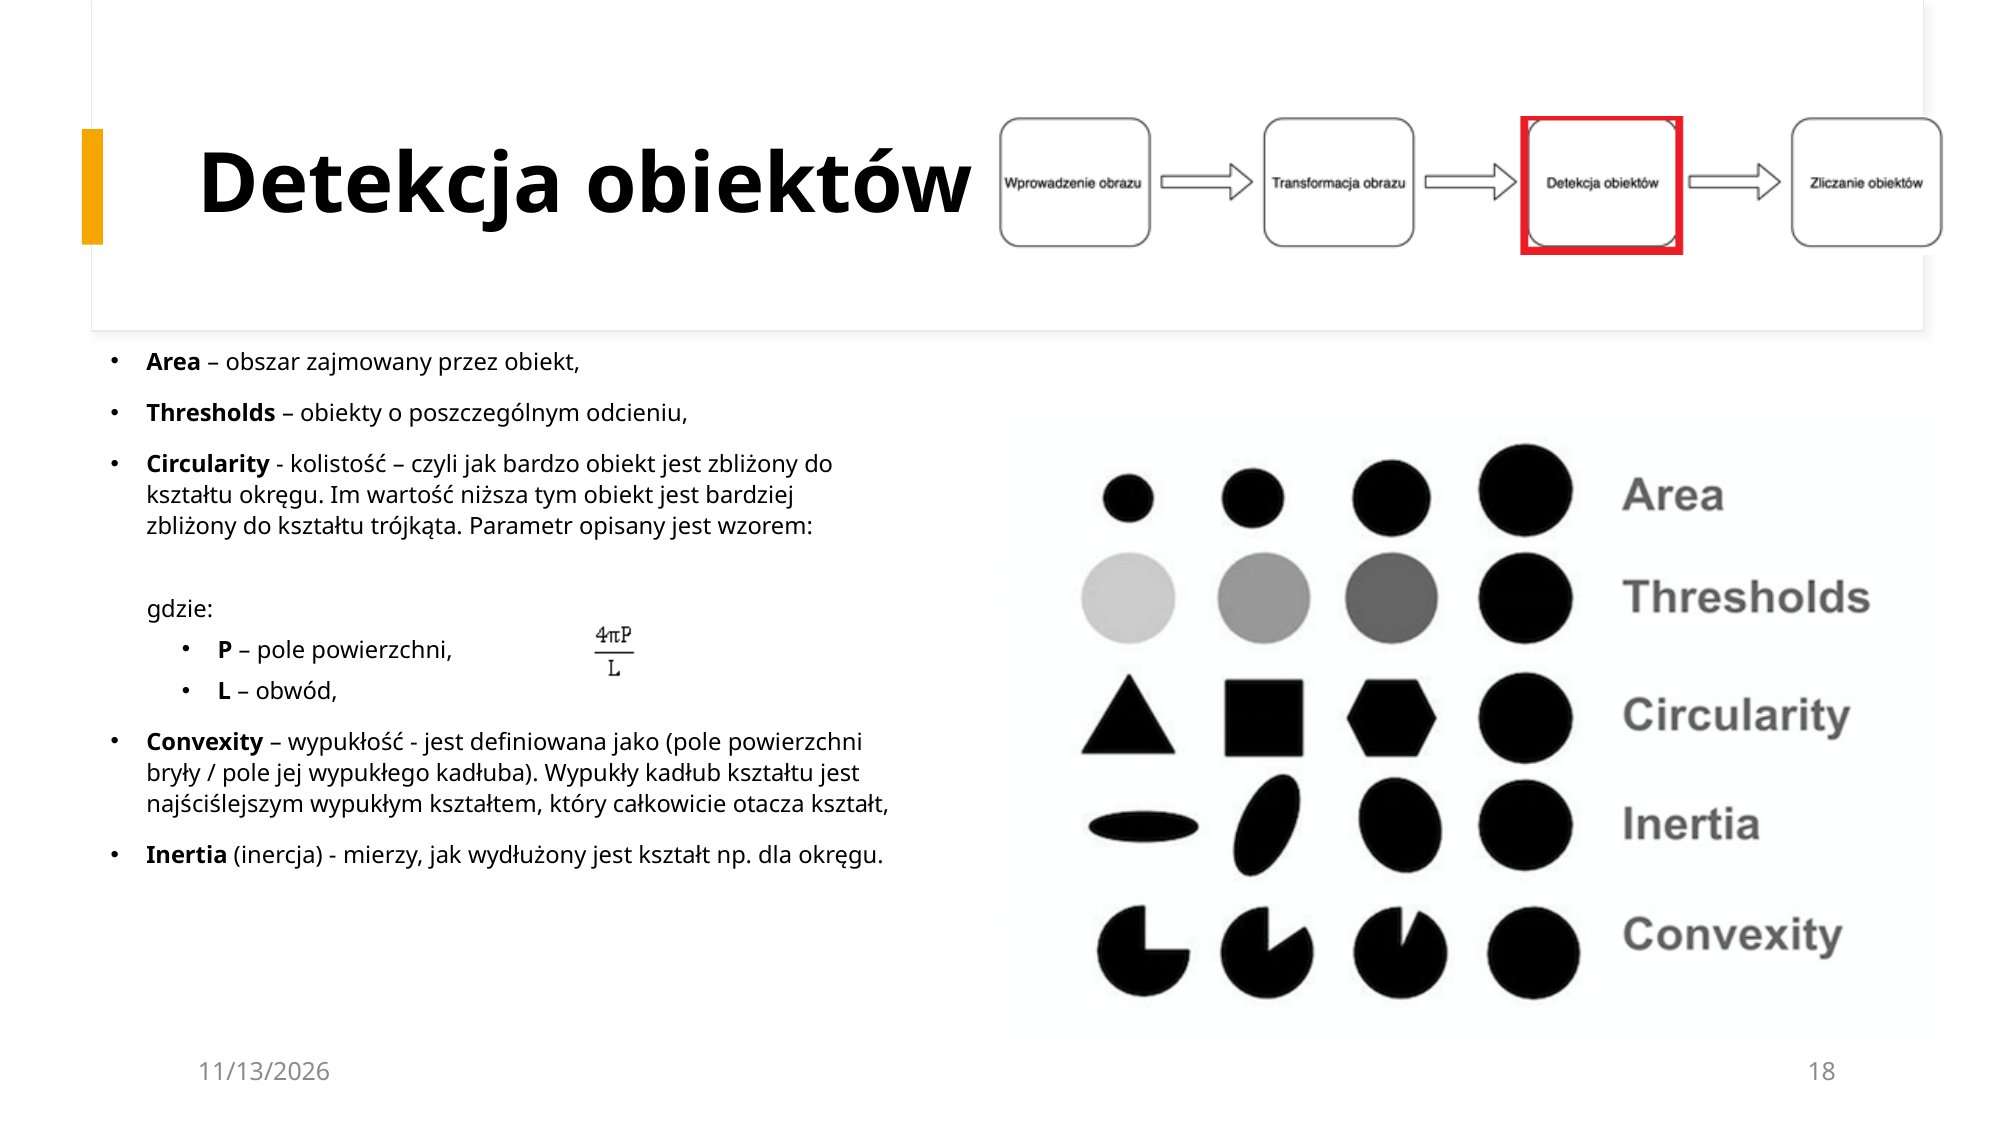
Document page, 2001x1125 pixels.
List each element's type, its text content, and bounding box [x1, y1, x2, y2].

list Area – obszar zajmowany przez obiekt, Thresholds – obiekty o poszczególnym odcieniu, Circularity - kolistość – czyli jak bardzo obiekt jest zbliżony do kształtu okręgu. Im wartość niższa tym obiekt jest bardziej zbliżony do kształtu trójkąta. Parametr opisany jest wzorem: gdzie: P – pole powierzchni, L – obwód, Convexity – wypukłość - jest definiowana jako (pole powierzchni bryły / pole jej wypukłego kadłuba). Wypukły kadłub kształtu jest najściślejszym wypukłym kształtem, który całkowicie otacza kształt, Inertia (inercja) - mierzy, jak wydłużony jest kształt np. dla okręgu. [95, 336, 906, 943]
picture [587, 614, 639, 692]
picture [998, 116, 1951, 255]
title Detekcja obiektów [183, 90, 1939, 282]
slide_number 18 [1401, 1044, 1851, 1103]
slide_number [183, 1042, 633, 1103]
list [998, 409, 1939, 1044]
